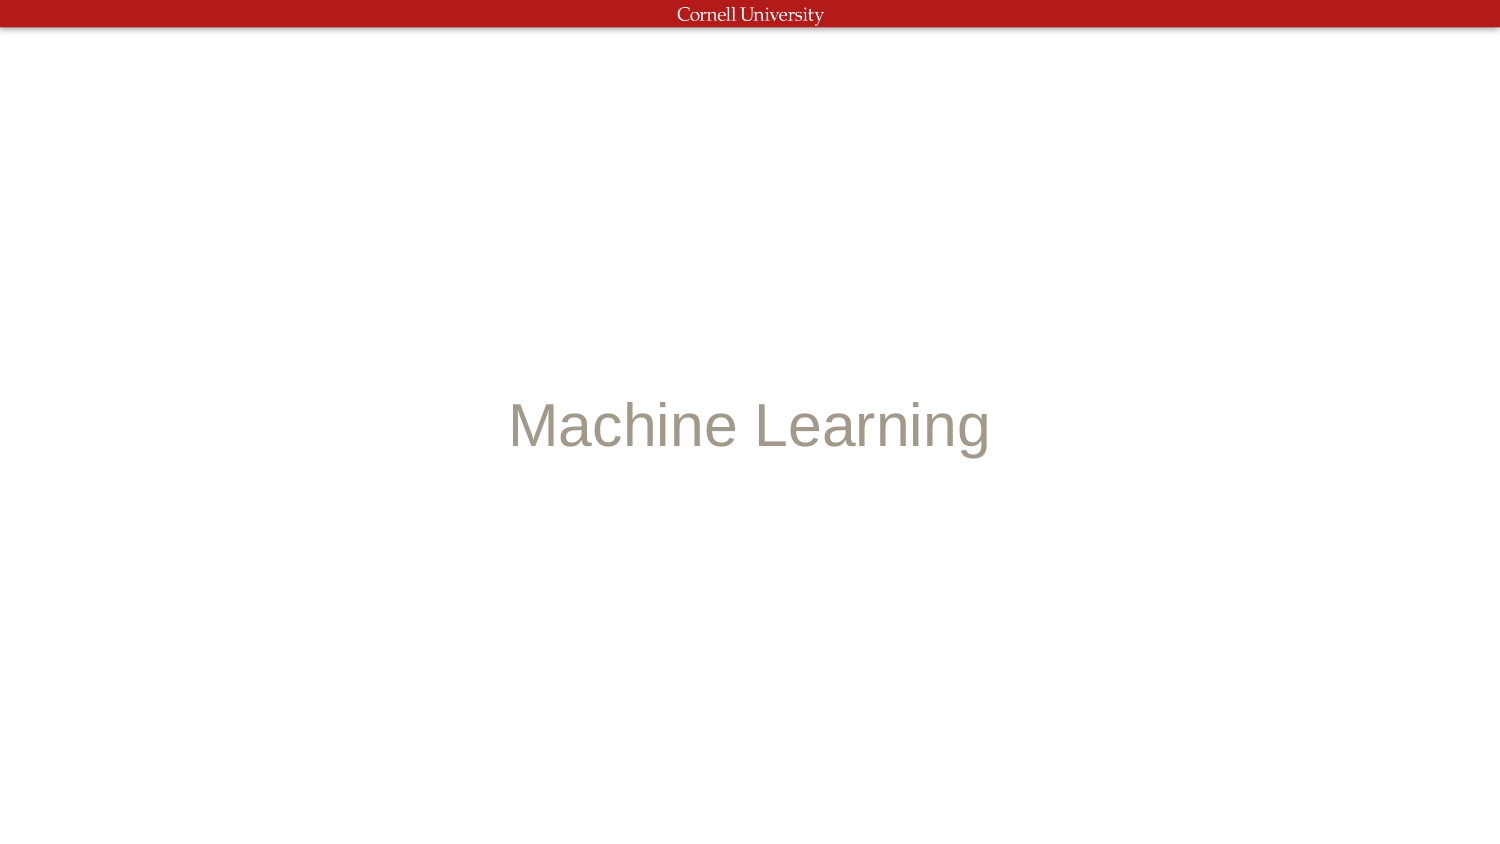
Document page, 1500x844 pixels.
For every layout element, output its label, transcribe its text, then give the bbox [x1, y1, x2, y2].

text_box Machine Learning [137, 378, 1363, 466]
picture [673, 0, 825, 43]
